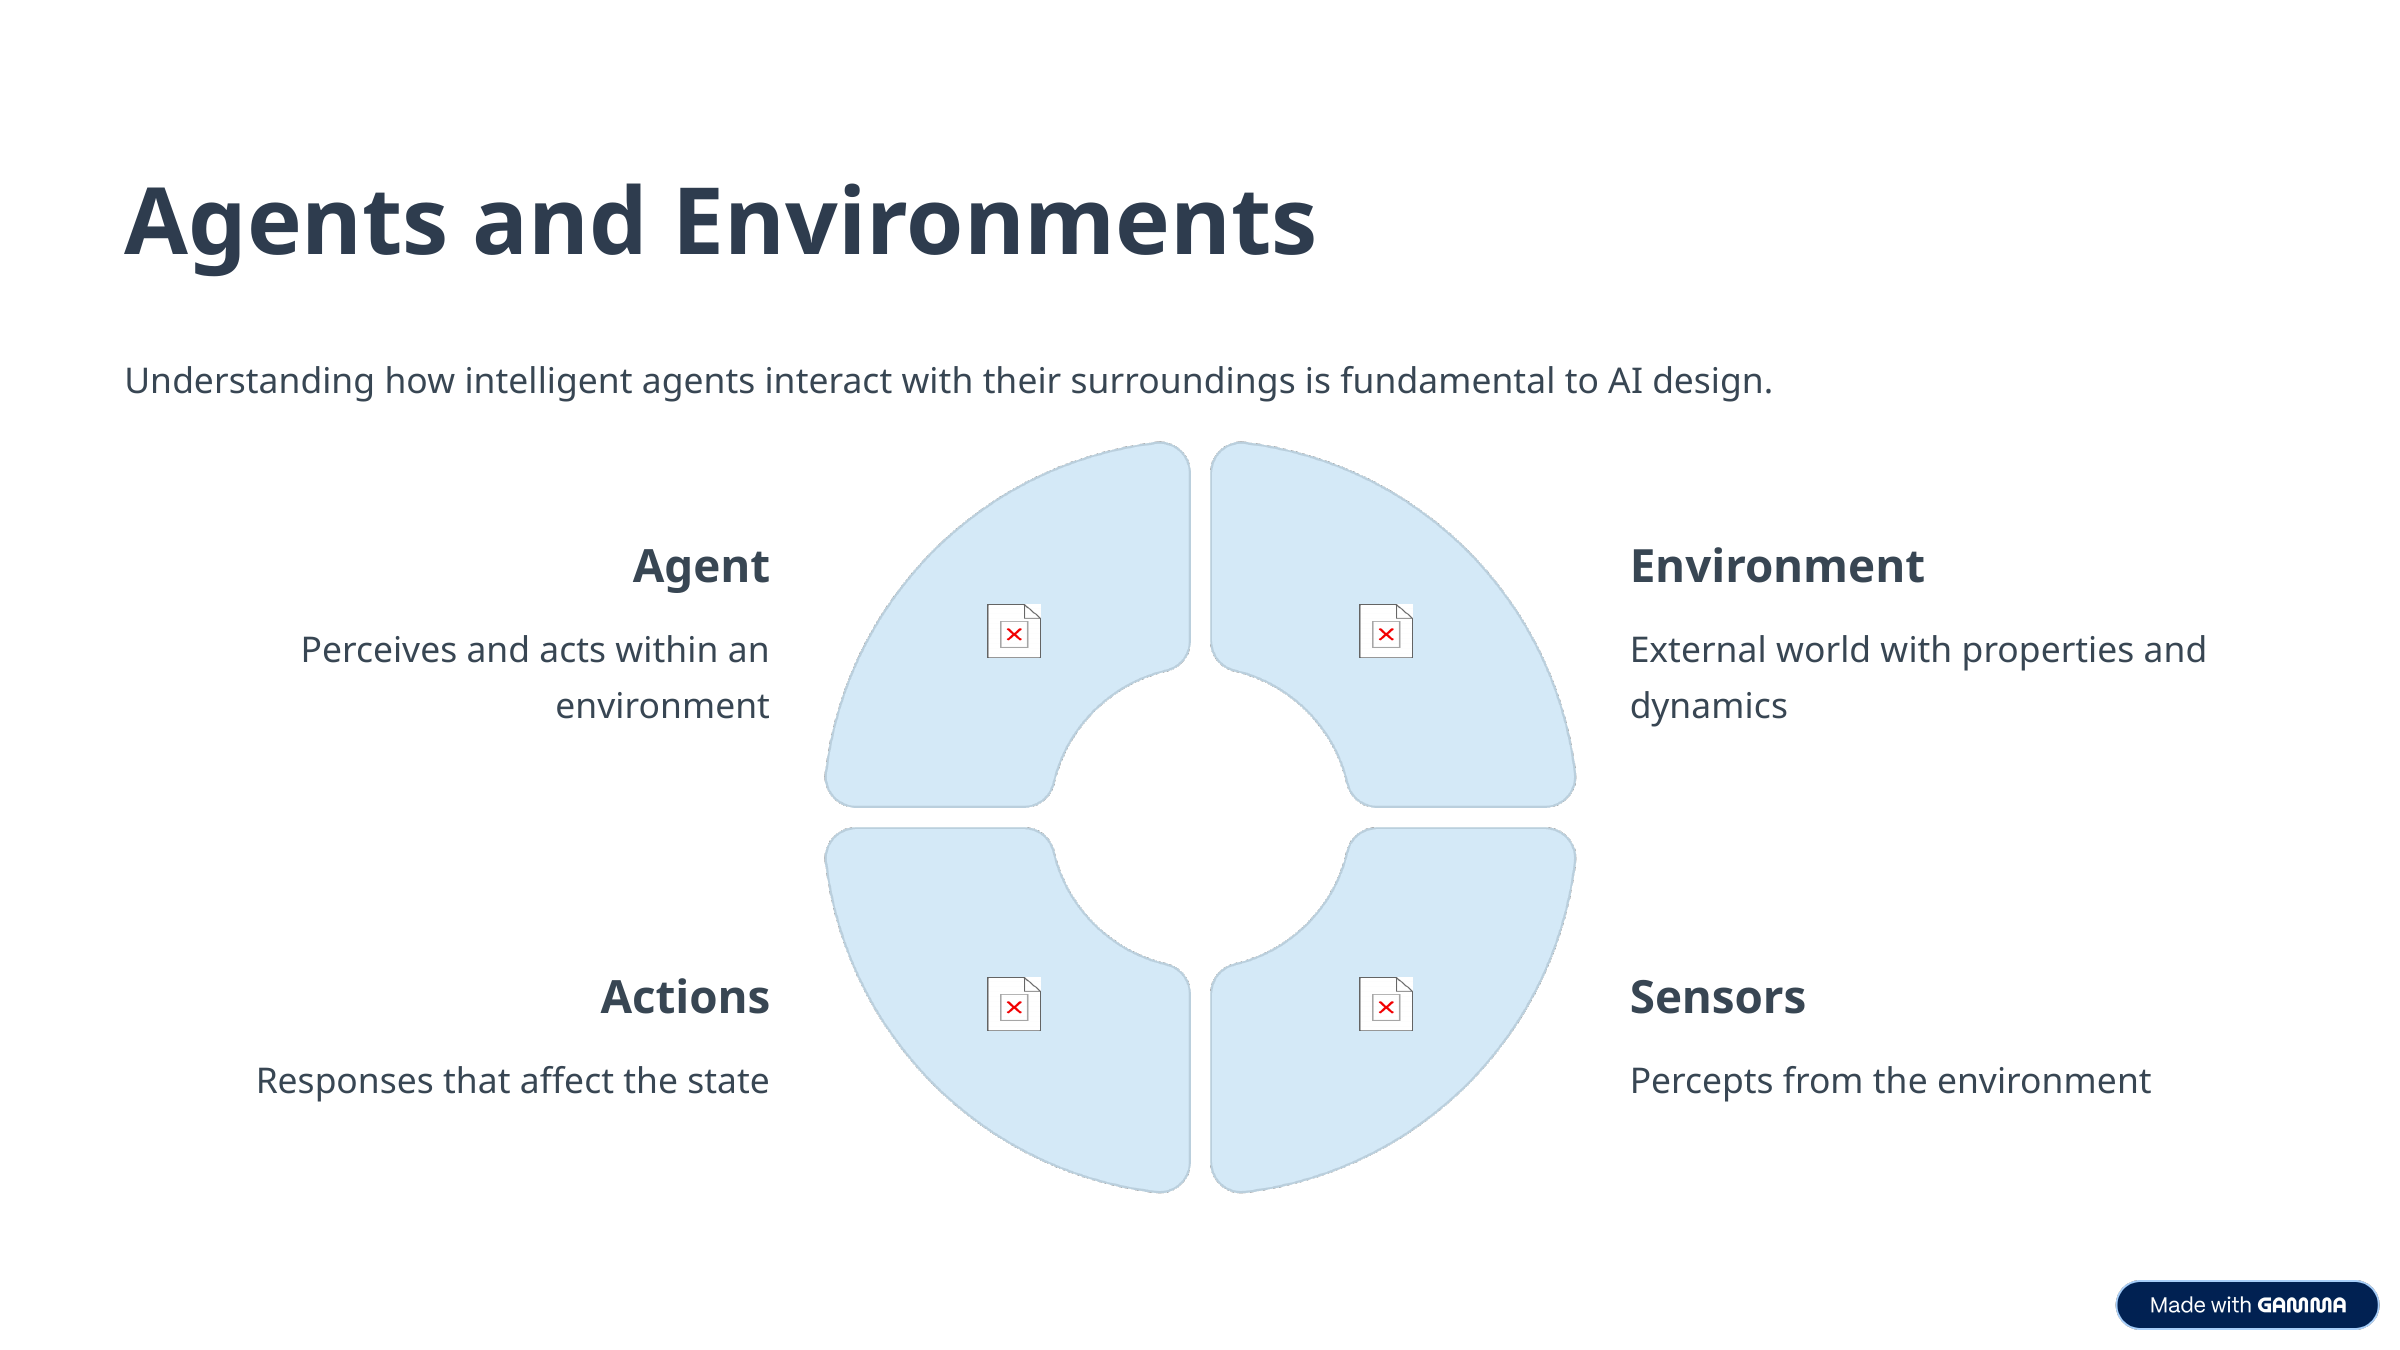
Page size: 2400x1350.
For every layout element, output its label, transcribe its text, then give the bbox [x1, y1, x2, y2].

text_box Sensors [1629, 964, 2098, 1024]
text_box External world with properties and dynamics [1629, 612, 2276, 727]
picture [823, 440, 1577, 1194]
text_box Agent [302, 533, 771, 592]
picture [2106, 1271, 2389, 1339]
text_box Environment [1629, 533, 2098, 592]
text_box Understanding how intelligent agents interact with their surroundings is fundamental to AI design. [124, 344, 2276, 401]
text_box Responses that affect the state [124, 1044, 771, 1102]
text_box Perceives and acts within an environment [124, 612, 771, 727]
text_box Agents and Environments [124, 156, 1189, 273]
text_box Actions [302, 964, 771, 1024]
text_box Percepts from the environment [1629, 1044, 2276, 1102]
